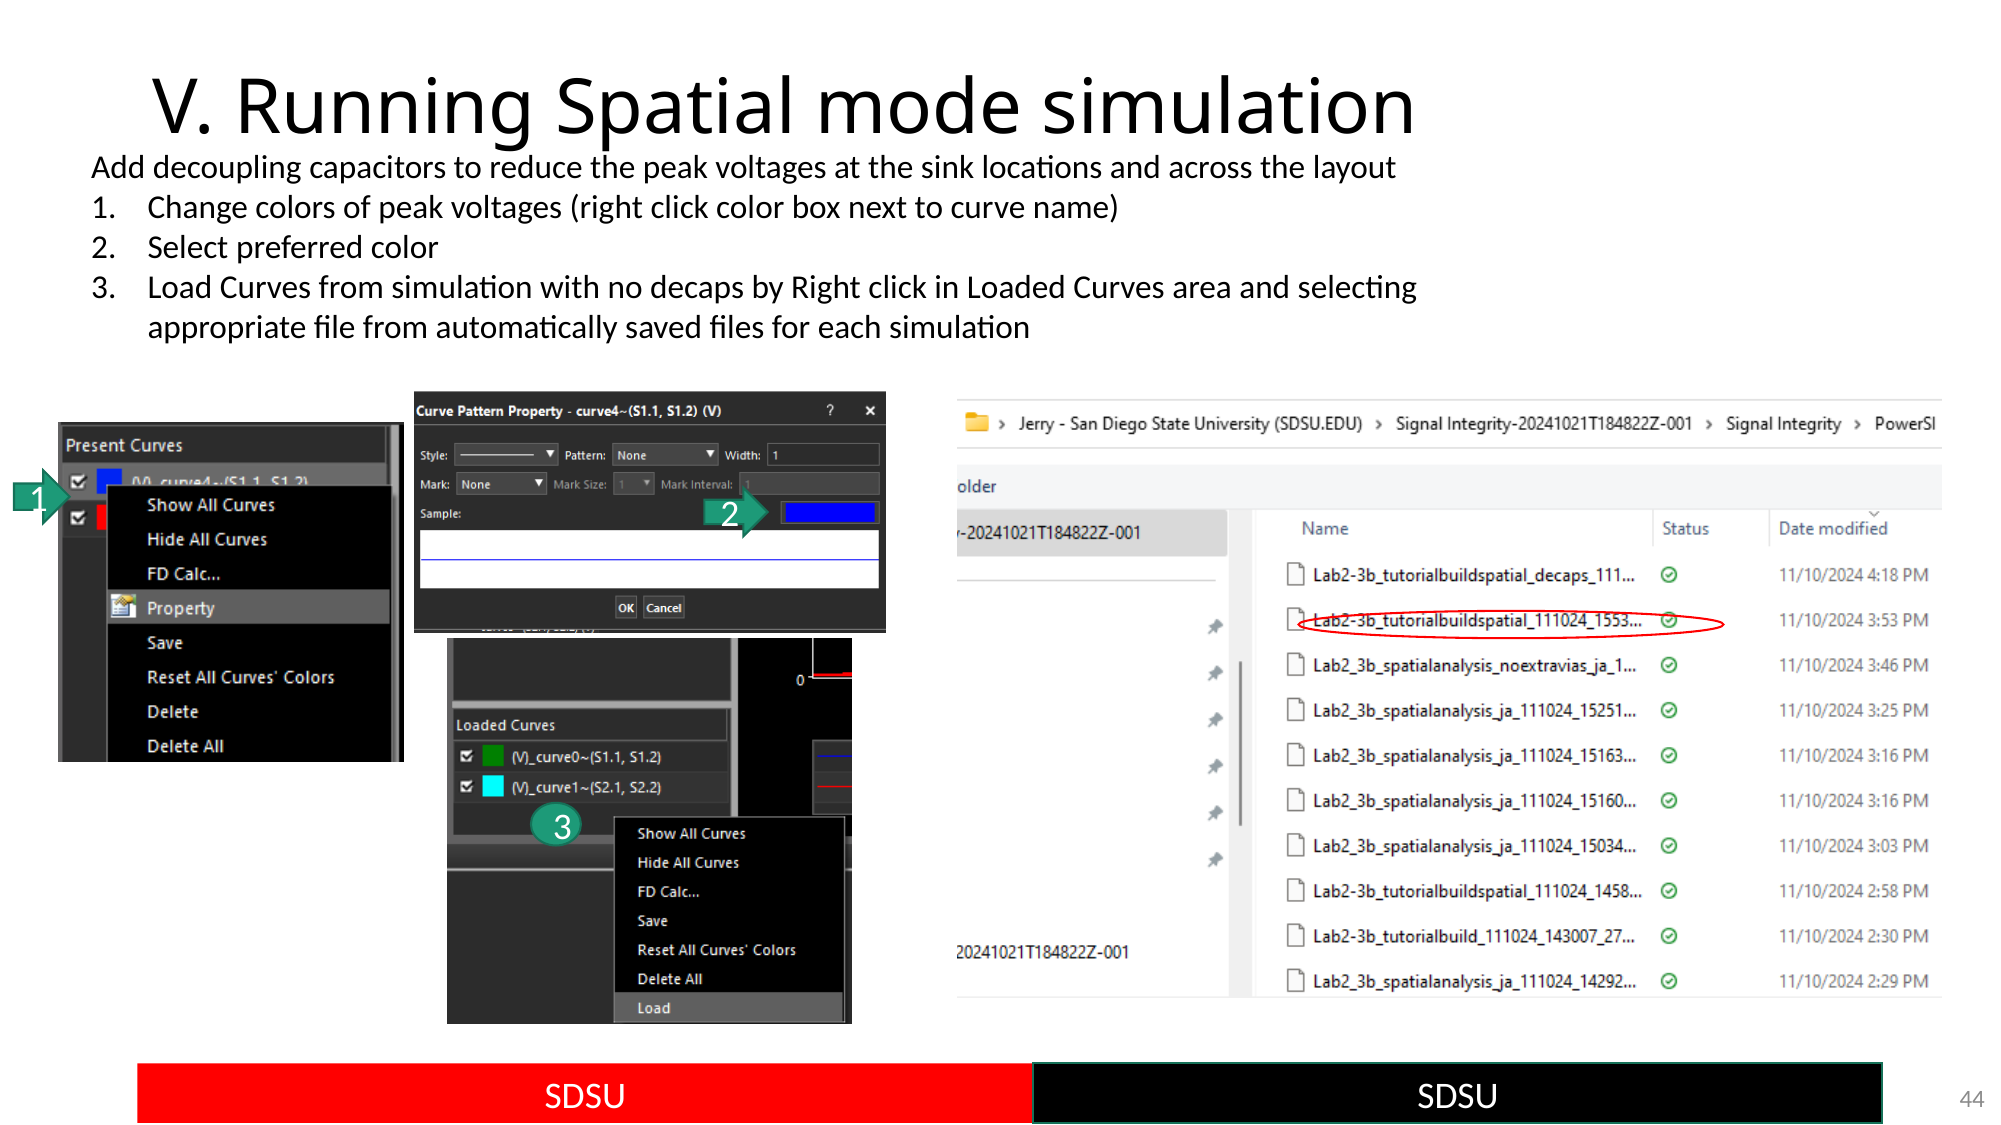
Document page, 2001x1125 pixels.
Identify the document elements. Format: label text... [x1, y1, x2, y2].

picture [957, 395, 1942, 998]
title V. Running Spatial mode simulation [137, 59, 1863, 158]
picture [447, 638, 852, 1024]
text_box Add decoupling capacitors to reduce the peak voltages at the sink locations and across the layout Change colors of peak voltages (right click color box next to curve name) Select preferred color Load Curves from simulation with no decaps by Right click in Loaded Curves area and selecting appropriate file from automatically saved files for each simulation [76, 138, 1472, 353]
picture [413, 391, 886, 633]
picture [58, 422, 404, 762]
slide_number 44 [1550, 1067, 2000, 1125]
text_box 1 [12, 467, 58, 526]
